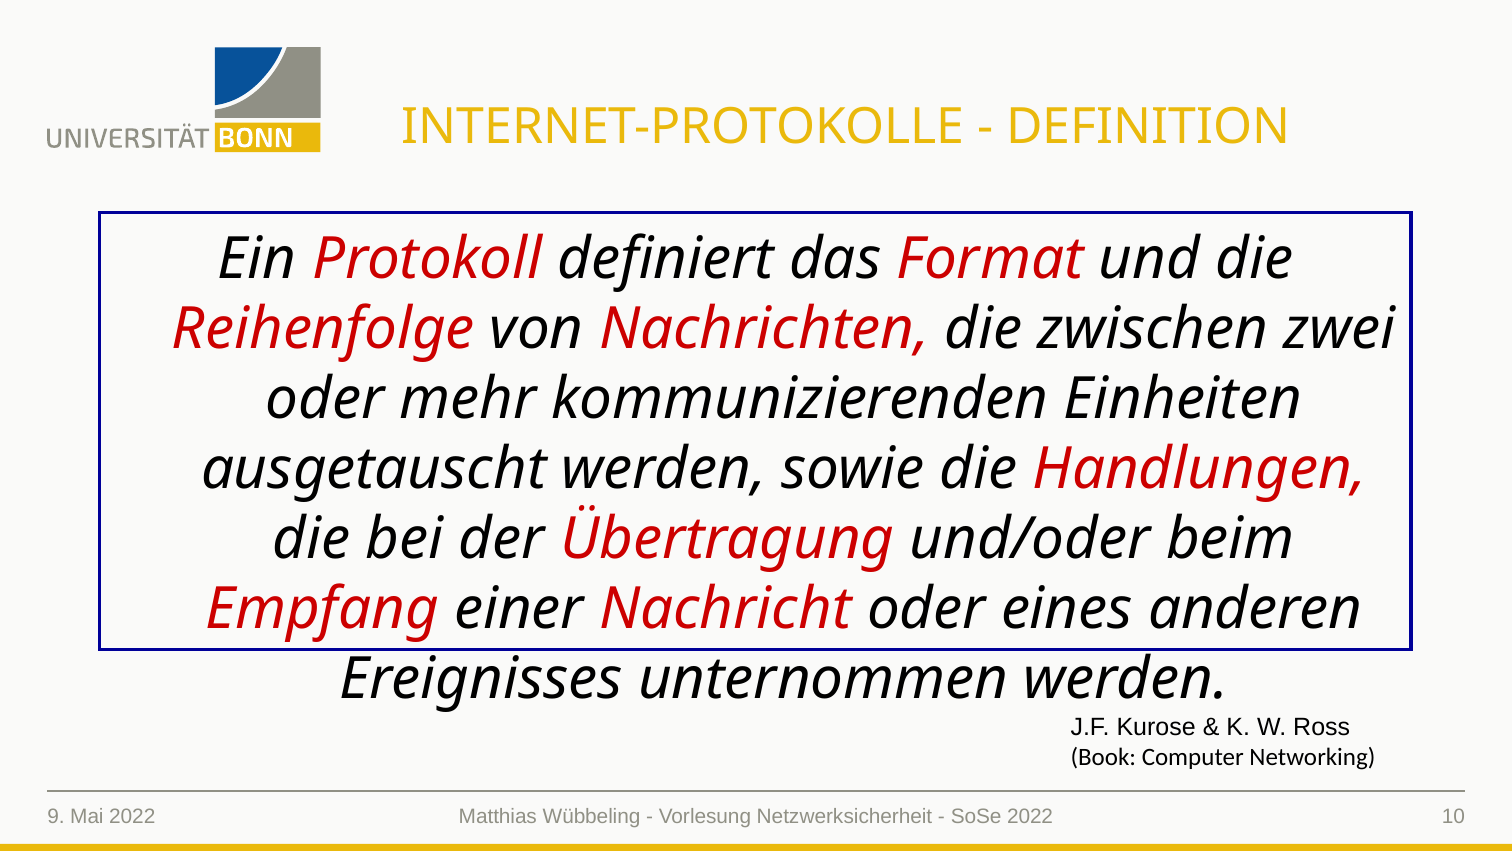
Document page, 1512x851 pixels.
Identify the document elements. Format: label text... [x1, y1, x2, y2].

slide_number 9. Mai 2022 [47, 791, 189, 839]
text_box [99, 212, 1412, 650]
footer Matthias Wübbeling - Vorlesung Netzwerksicherheit - SoSe 2022 [342, 791, 1170, 839]
title Internet-Protokolle - Definition [401, 47, 1465, 154]
slide_number 10 [1370, 791, 1465, 839]
text_box J.F. Kurose & K. W. Ross (Book: Computer Networking) [1055, 703, 1392, 779]
